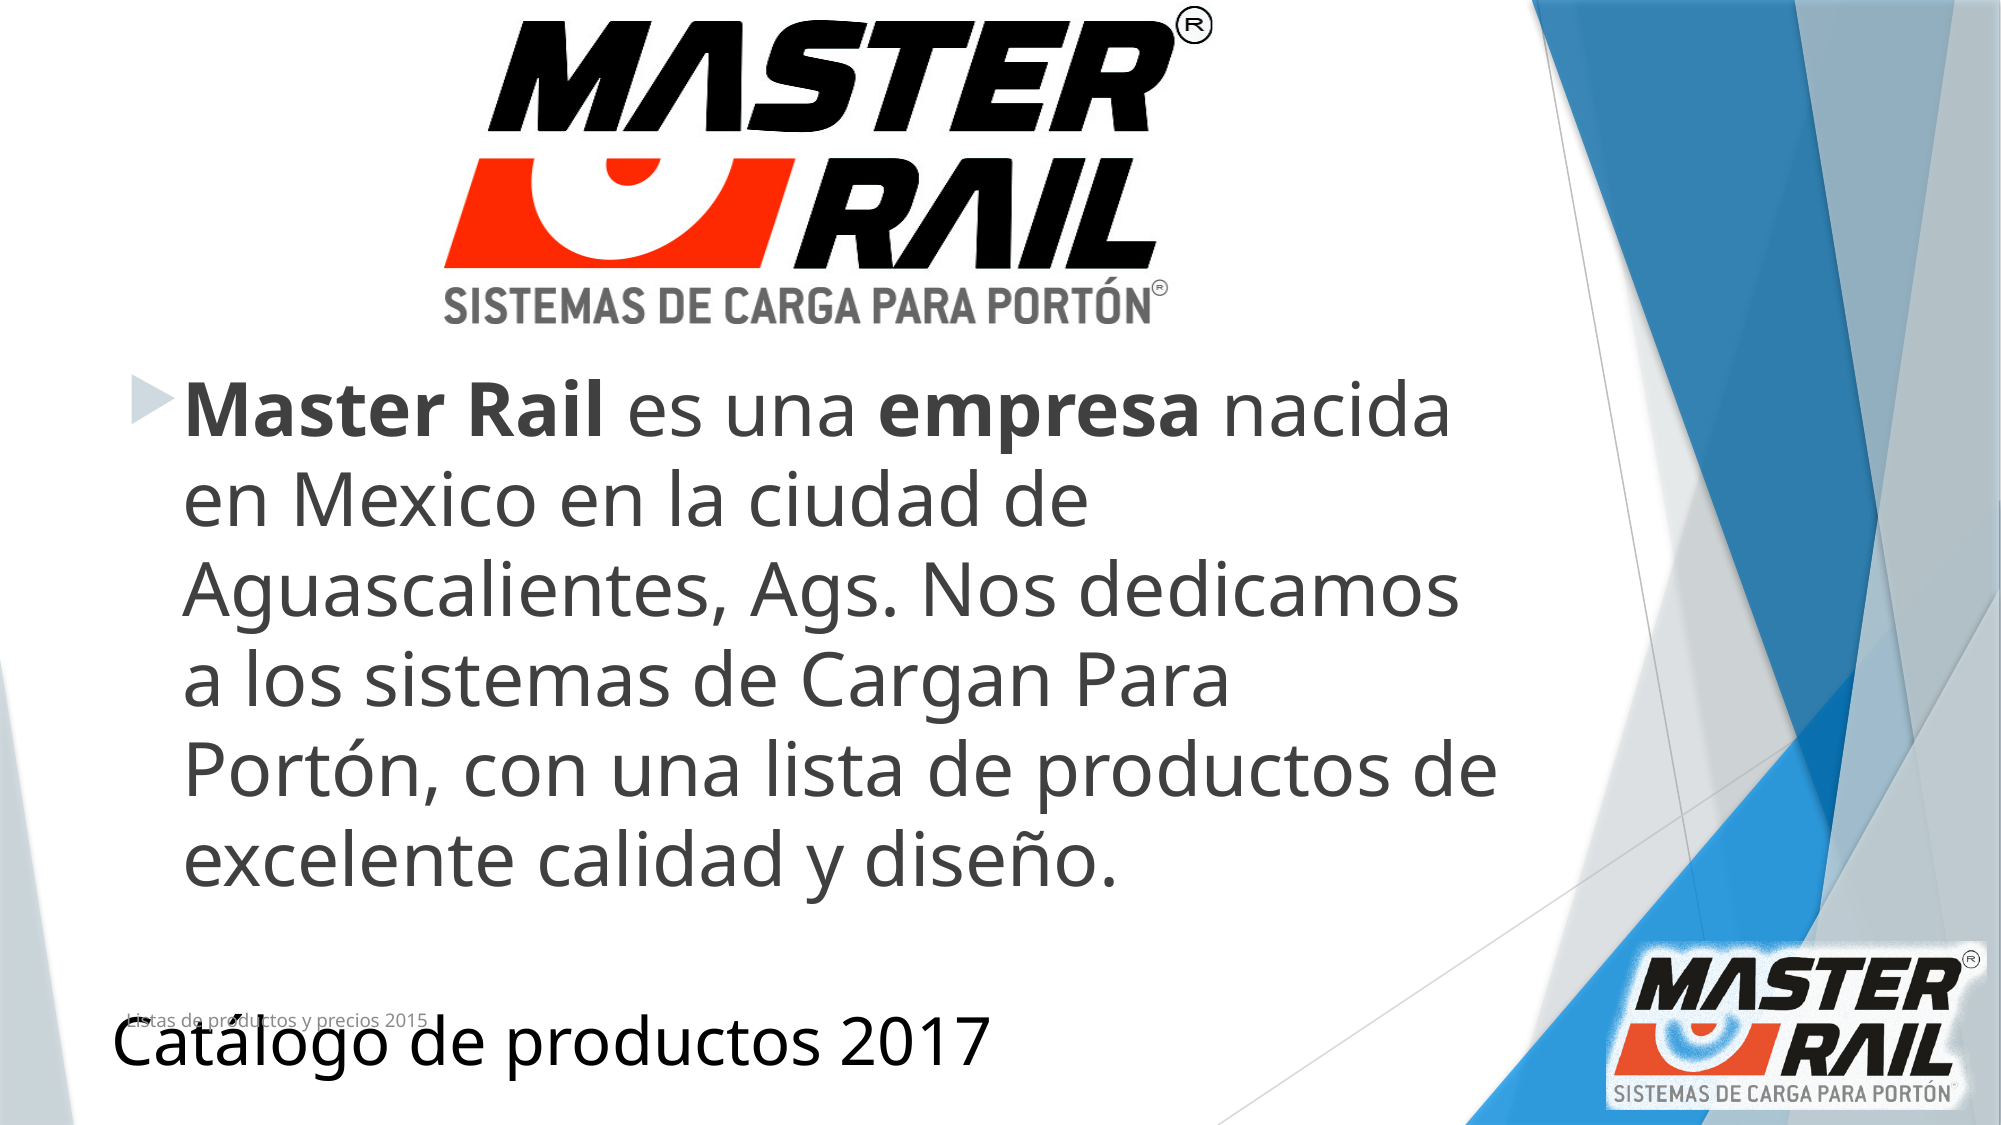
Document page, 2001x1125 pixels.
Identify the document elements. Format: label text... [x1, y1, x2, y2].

footer Listas de productos y precios 2015 [111, 991, 1145, 1051]
list Master Rail es una empresa nacida en Mexico en la ciudad de Aguascalientes, Ags. Nos dedicamos a los sistemas de Cargan Para Portón, con una lista de productos de excelente calidad y diseño. [111, 354, 1522, 992]
picture [443, 0, 1213, 328]
picture [1606, 941, 1987, 1110]
